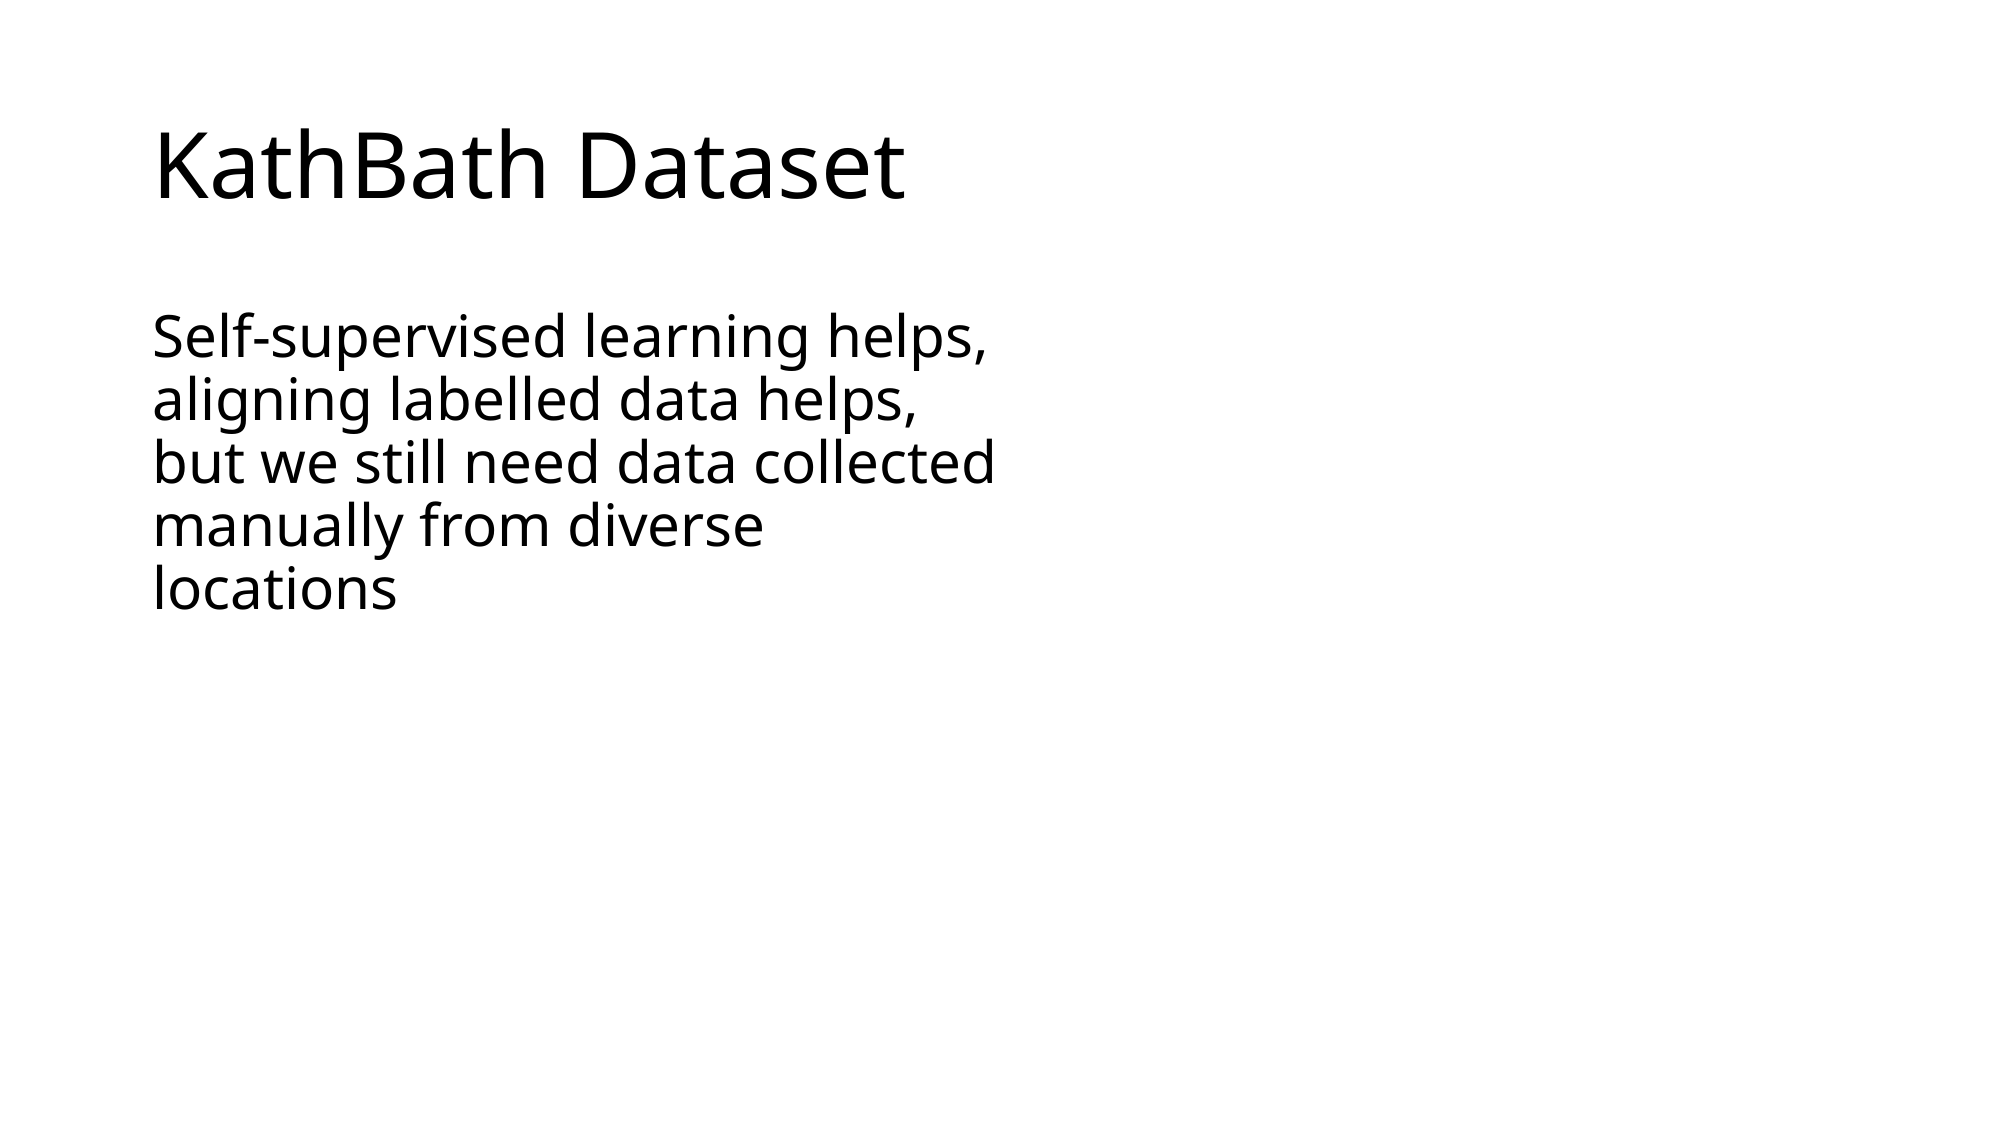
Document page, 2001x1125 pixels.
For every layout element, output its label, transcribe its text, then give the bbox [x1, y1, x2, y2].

title KathBath Dataset [137, 59, 1863, 278]
list Self-supervised learning helps, aligning labelled data helps, but we still need data collected manually from diverse locations [137, 299, 1018, 1014]
